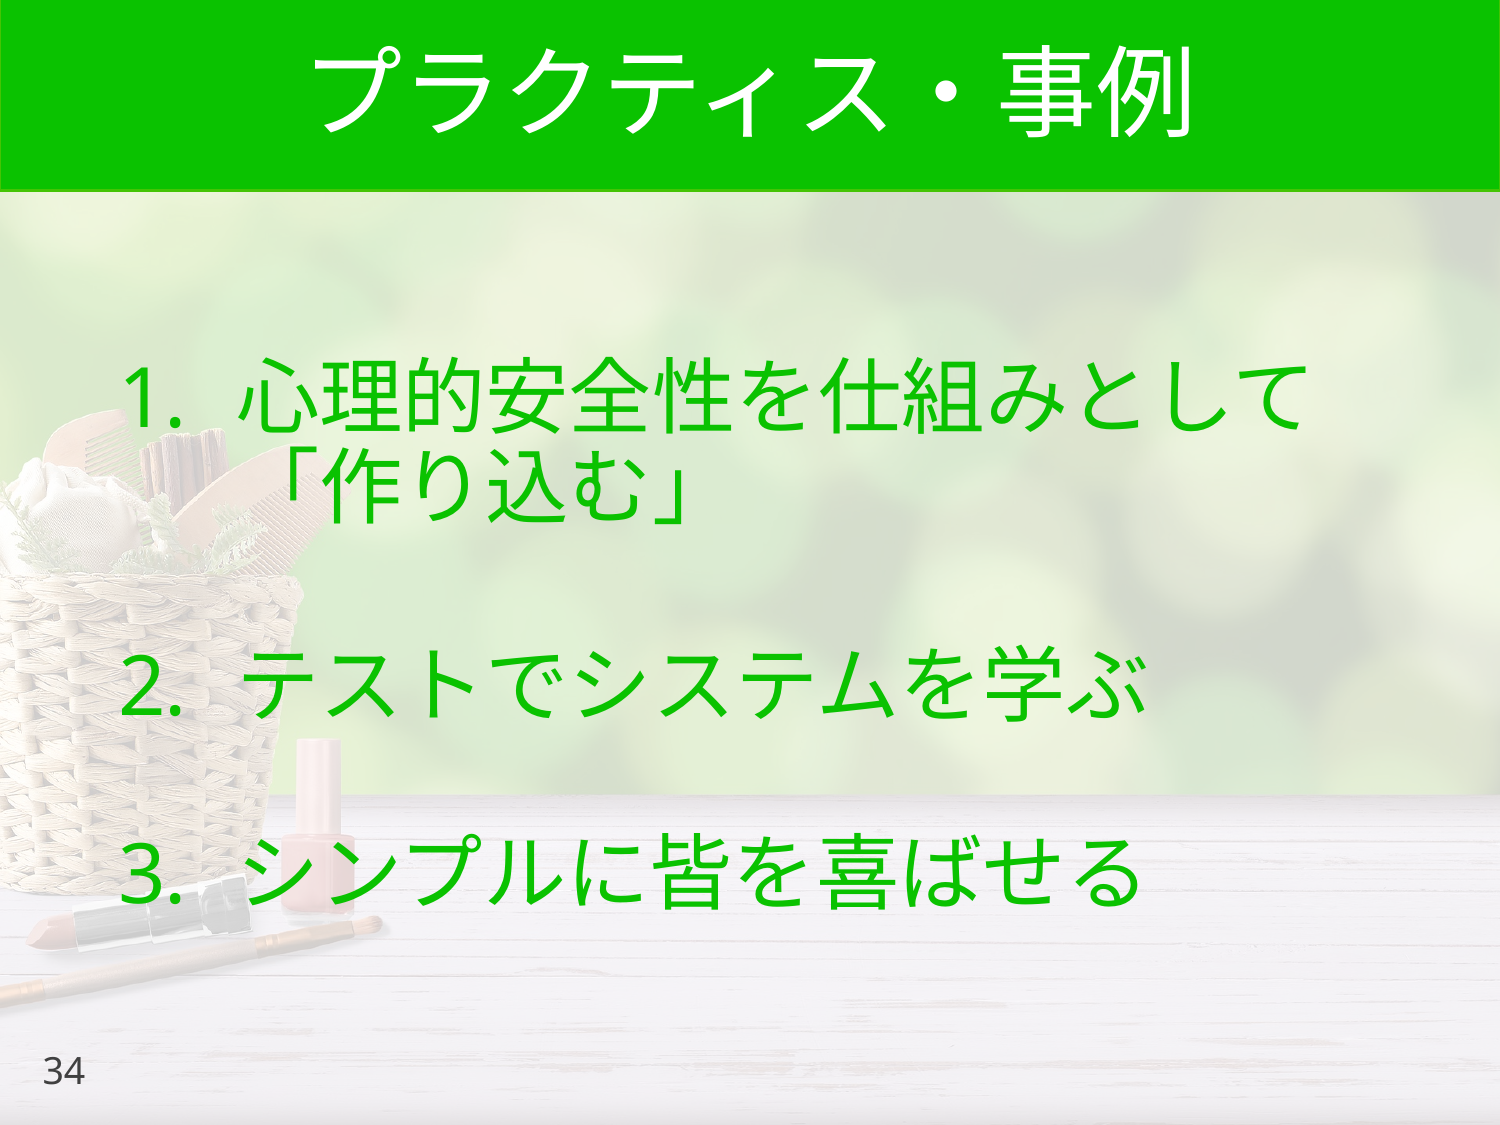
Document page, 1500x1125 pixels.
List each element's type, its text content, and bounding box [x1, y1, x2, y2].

list 心理的安全性を仕組みとして 「作り込む」 テストでシステムを学ぶ シンプルに皆を喜ばせる [103, 277, 1397, 1000]
slide_number 34 [27, 1042, 146, 1102]
title プラクティス・事例 [0, 53, 1500, 140]
